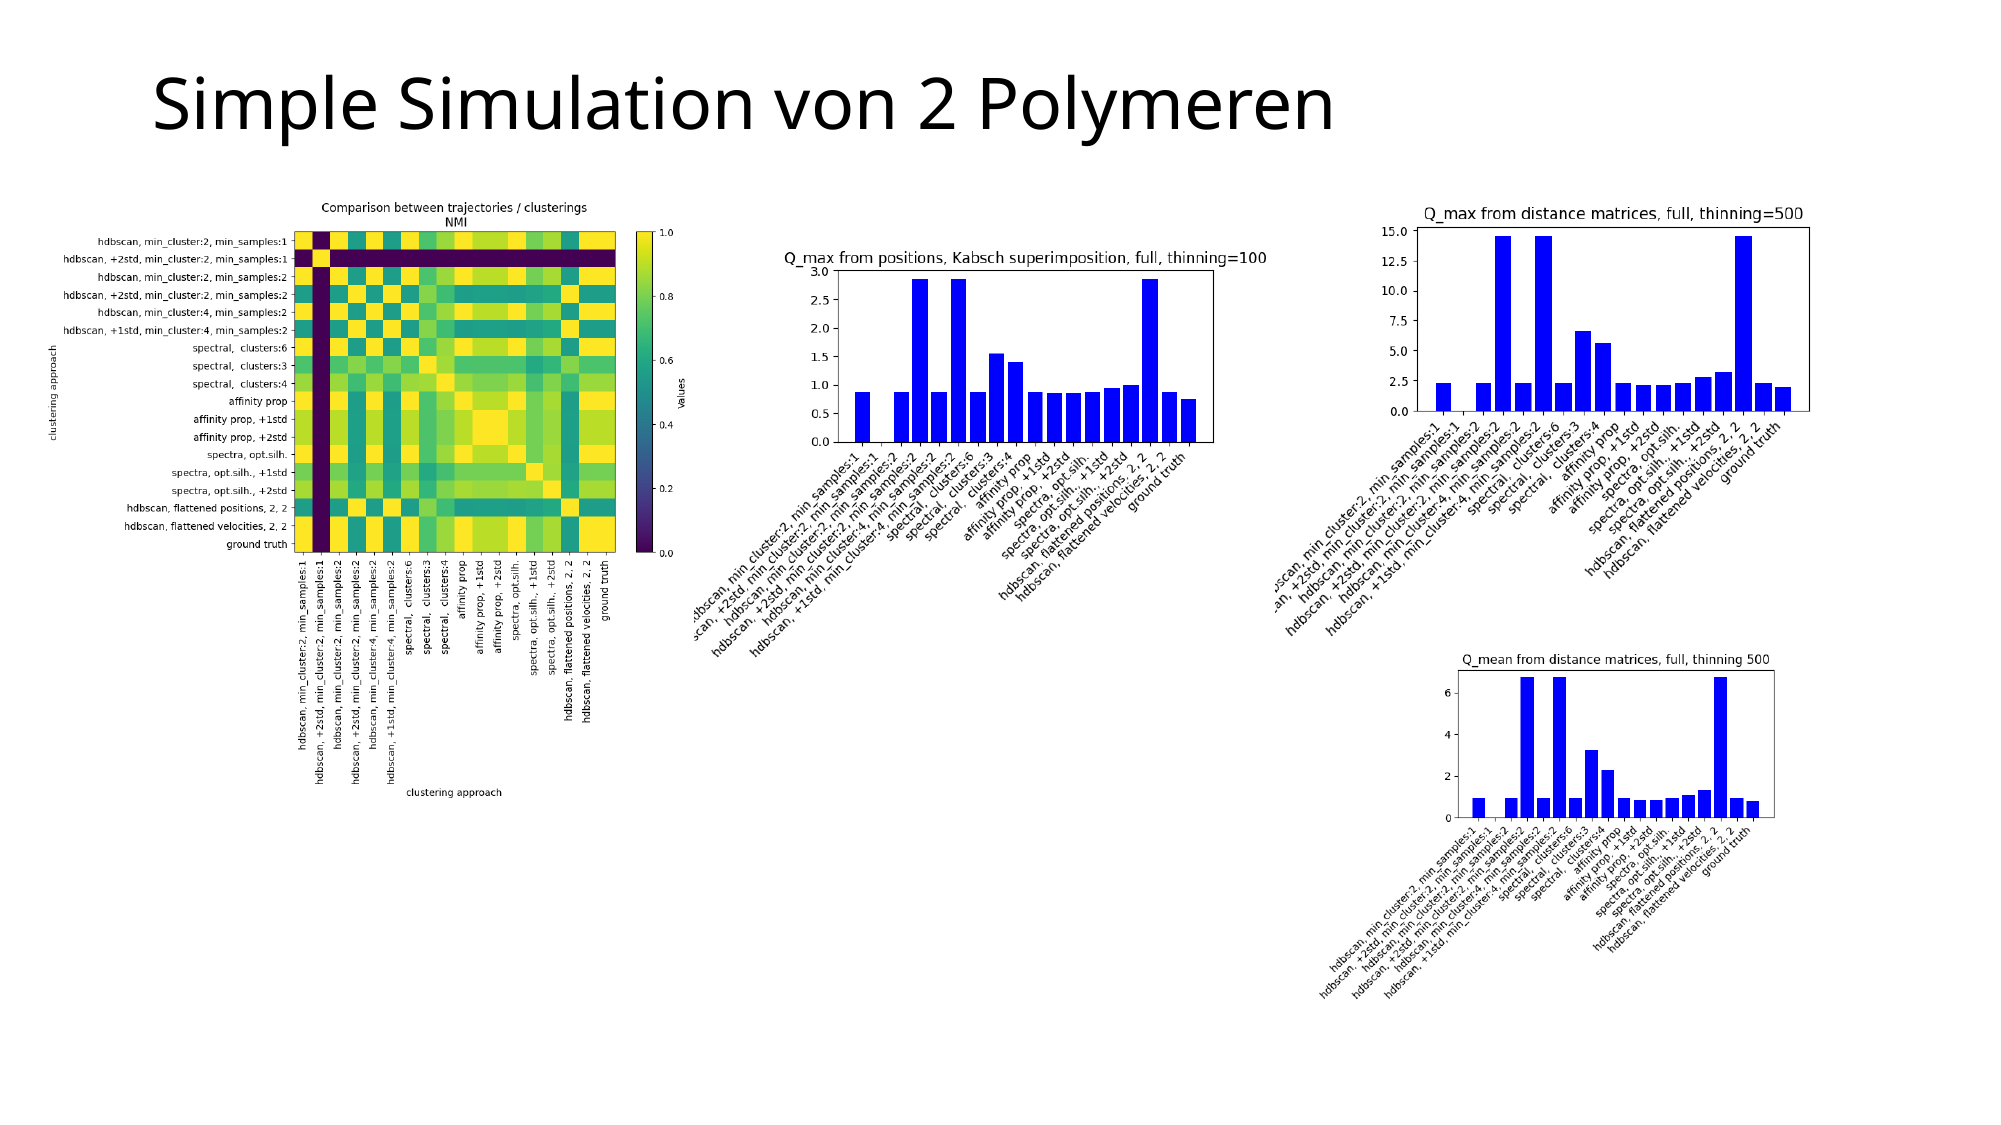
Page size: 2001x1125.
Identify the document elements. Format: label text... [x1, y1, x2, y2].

title Simple Simulation von 2 Polymeren [137, 59, 1863, 153]
picture [41, 194, 1817, 1009]
